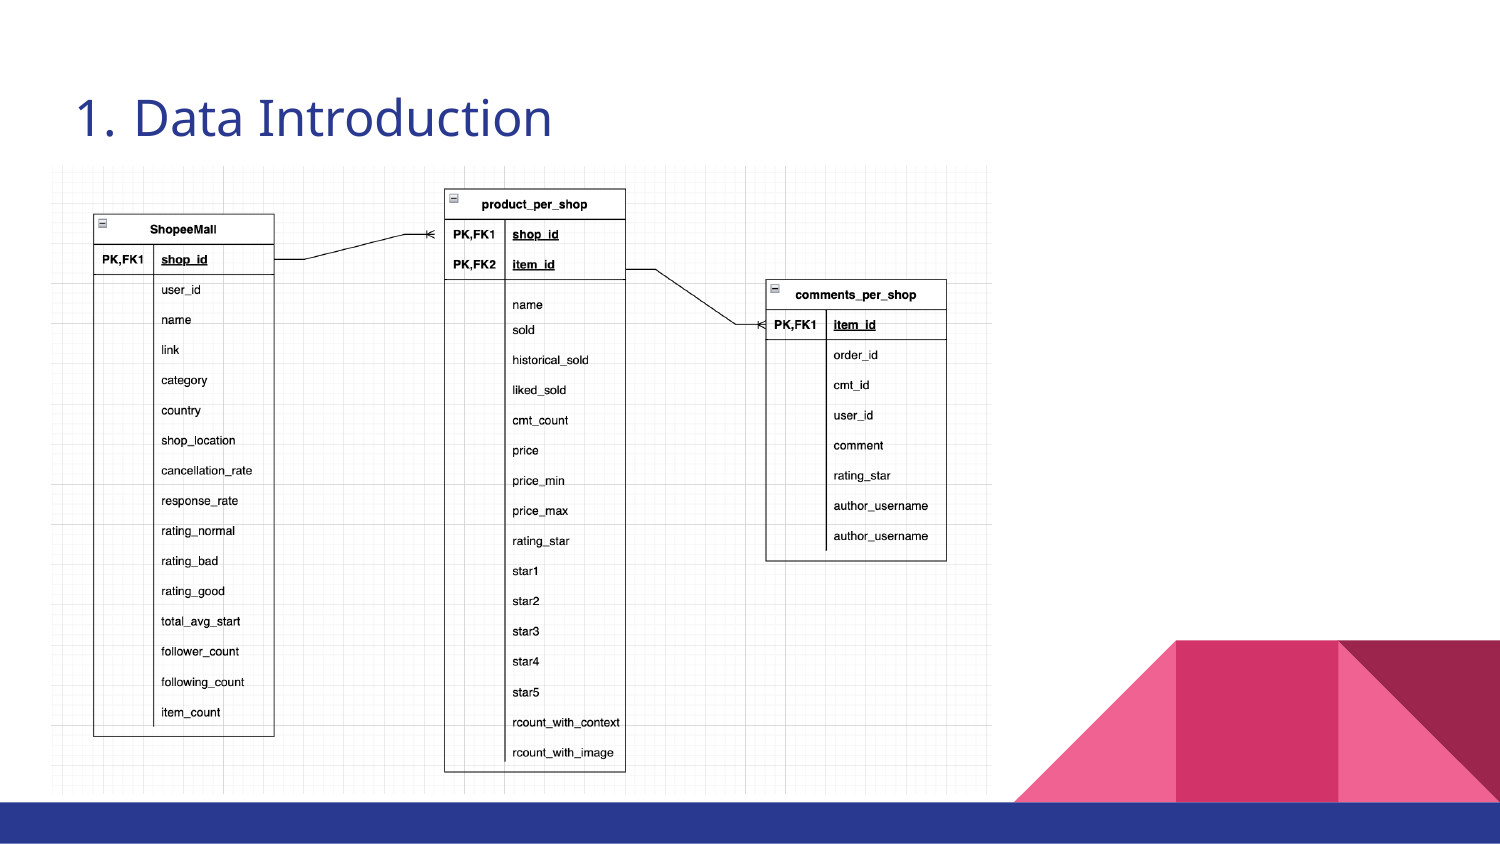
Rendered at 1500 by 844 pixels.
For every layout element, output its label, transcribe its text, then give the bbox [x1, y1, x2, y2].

title Data Introduction [51, 67, 1449, 167]
picture [50, 166, 992, 794]
